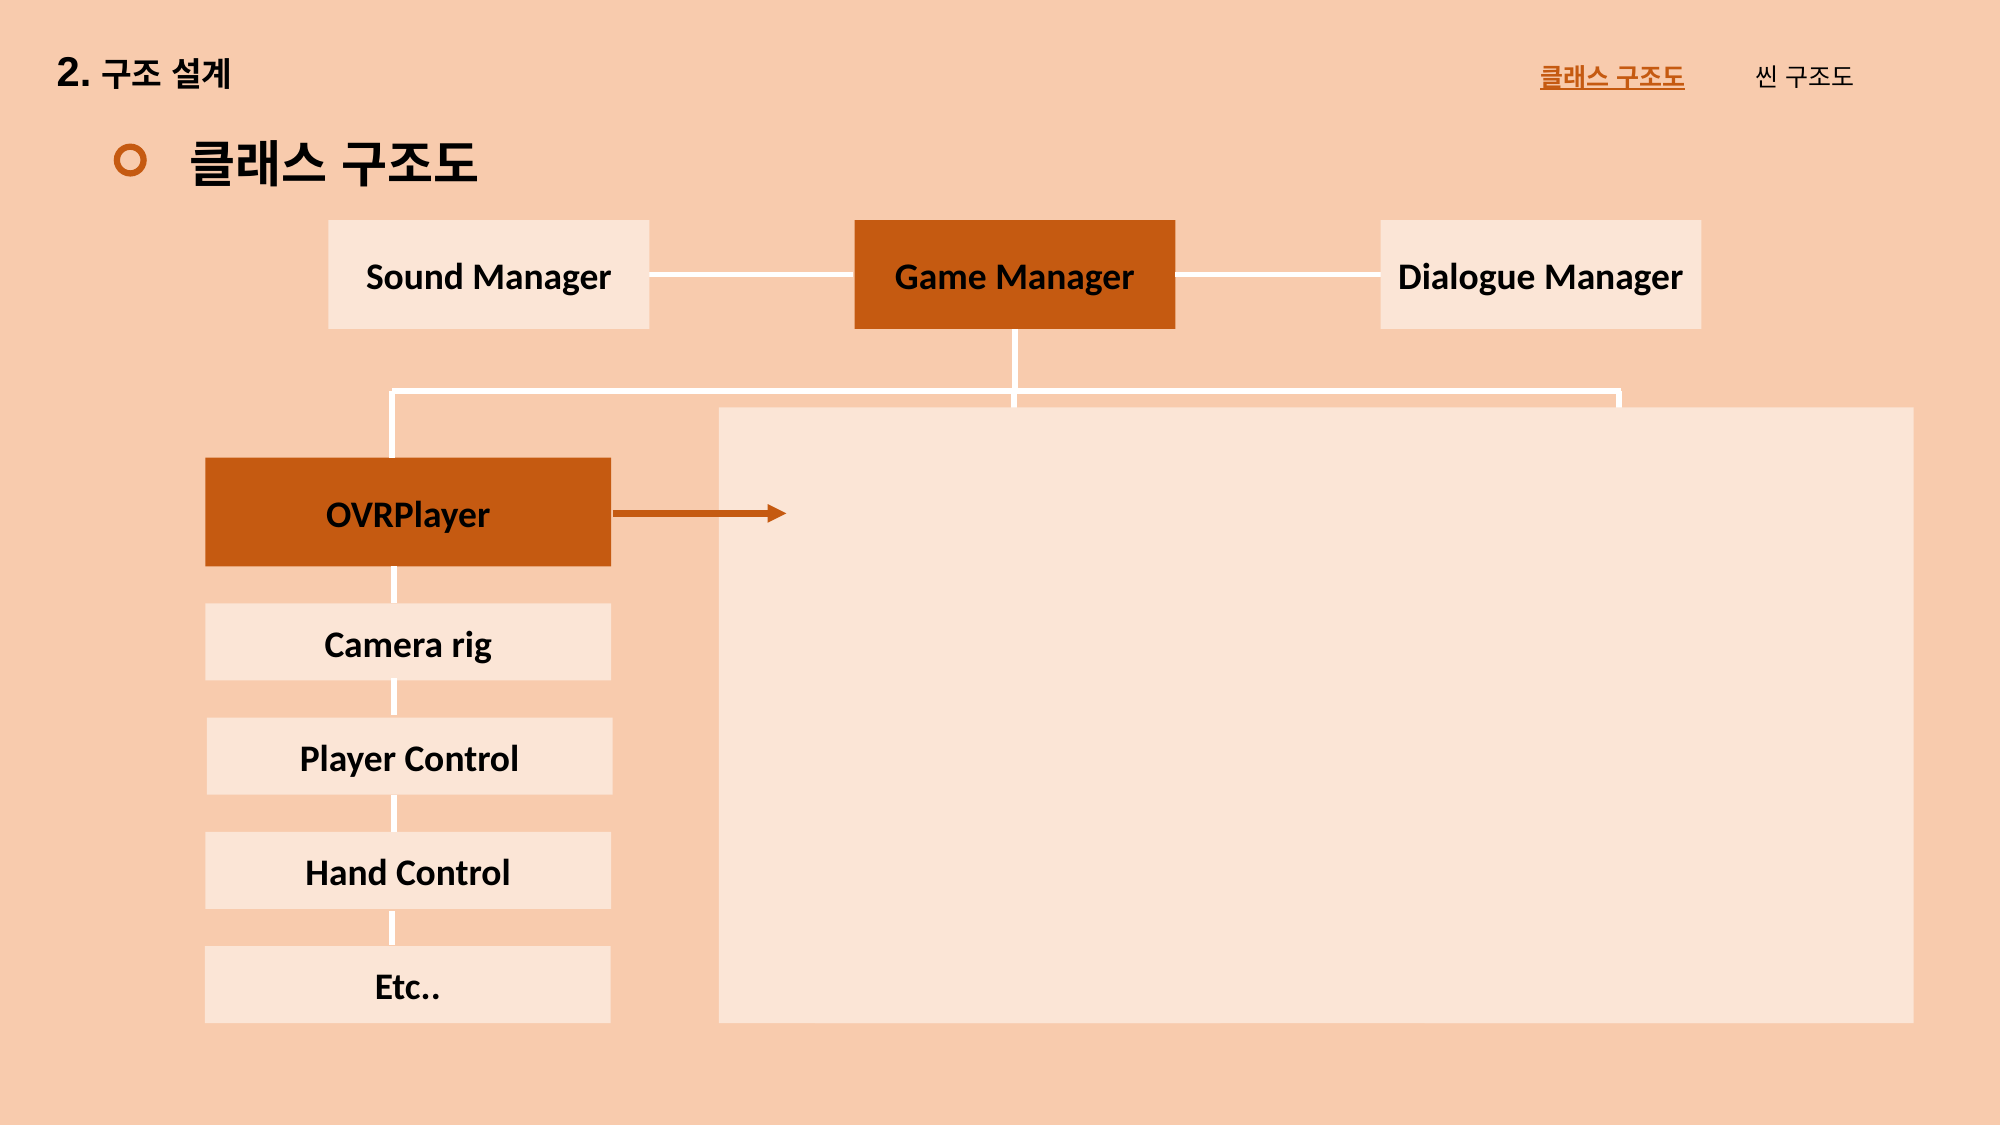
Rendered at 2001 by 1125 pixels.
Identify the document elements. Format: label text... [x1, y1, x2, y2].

text_box Player Control [206, 717, 614, 796]
text_box 클래스 구조도 [174, 125, 495, 201]
text_box Hand Control [204, 831, 612, 910]
text_box OVRPlayer [204, 457, 612, 567]
text_box Camera rig [204, 602, 612, 682]
text_box [115, 145, 145, 175]
text_box Sound Manager [327, 219, 650, 330]
text_box Dialogue Manager [1380, 219, 1703, 330]
text_box [718, 406, 1915, 1024]
text_box 2.구조 설계 [41, 37, 536, 103]
text_box Etc.. [204, 945, 612, 1024]
text_box Game Manager [853, 219, 1176, 330]
text_box 클래스 구조도 씬 구조도 [1525, 53, 1921, 99]
